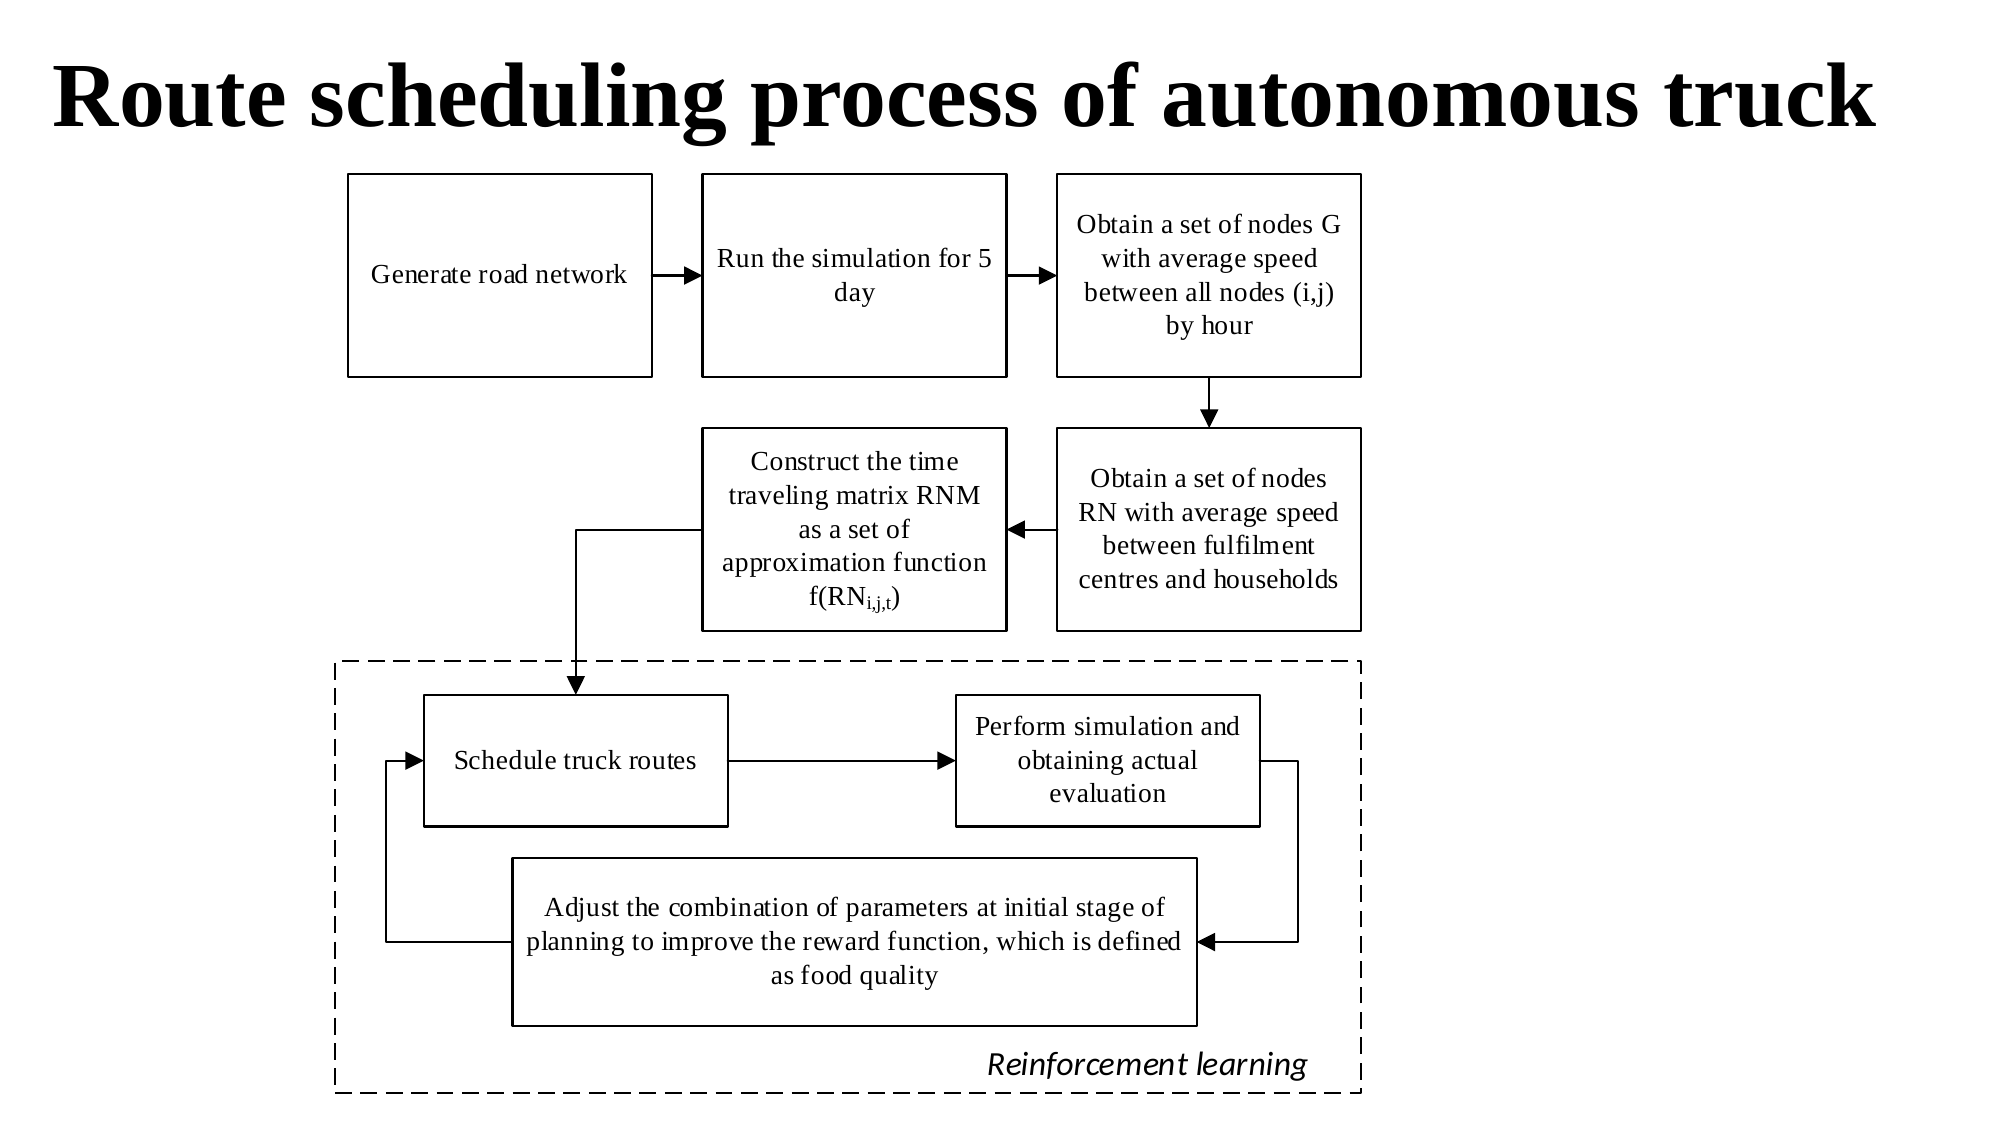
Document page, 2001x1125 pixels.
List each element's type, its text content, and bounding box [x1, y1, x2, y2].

title Route scheduling process of autonomous truck [37, 0, 2000, 206]
picture [330, 169, 1364, 1102]
